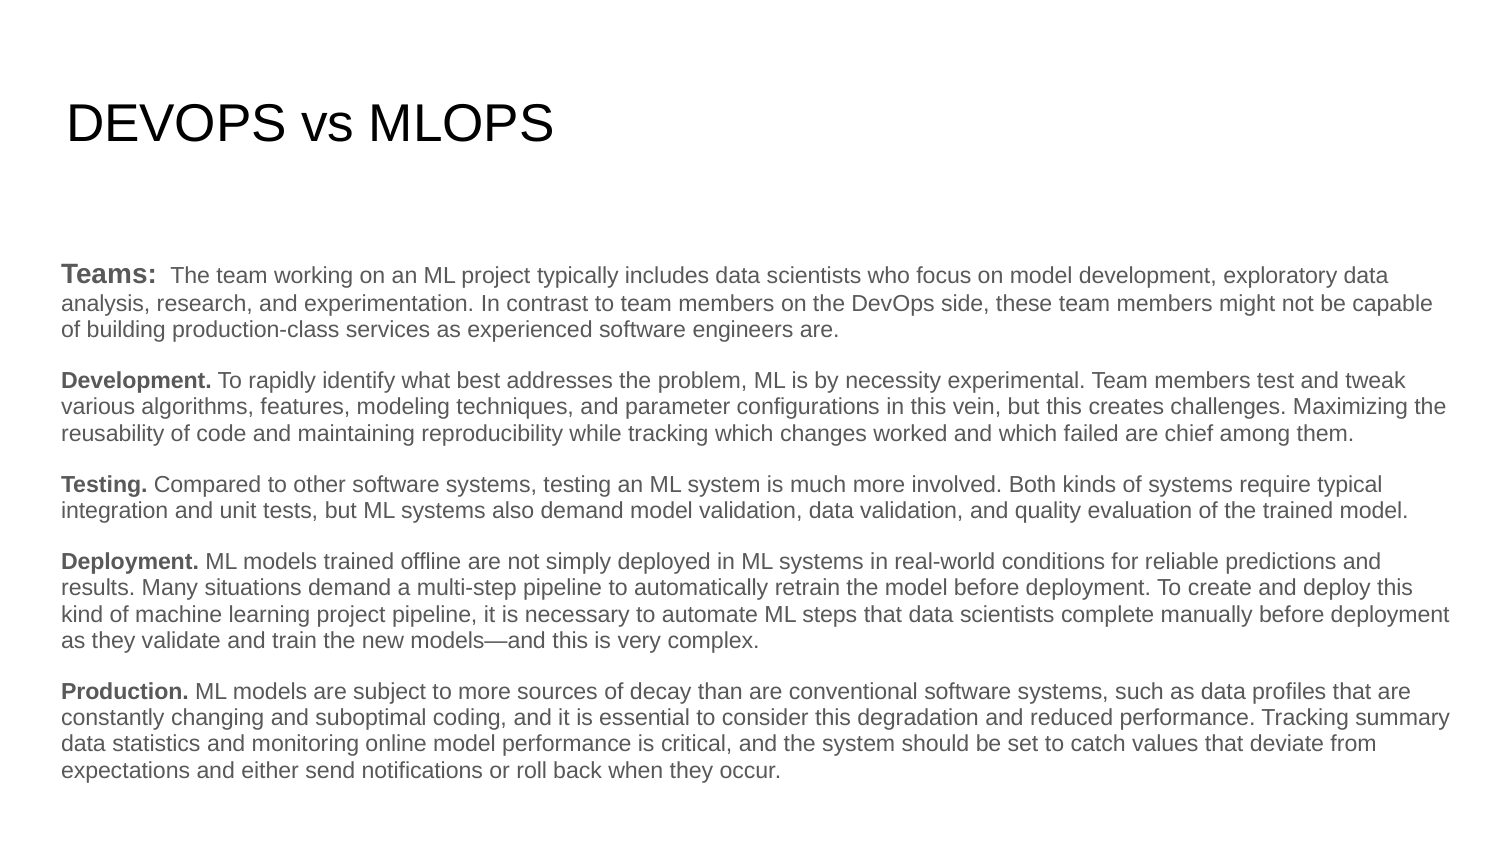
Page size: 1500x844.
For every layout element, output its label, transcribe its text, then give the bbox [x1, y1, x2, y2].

list Teams: The team working on an ML project typically includes data scientists who focus on model development, exploratory data analysis, research, and experimentation. In contrast to team members on the DevOps side, these team members might not be capable of building production-class services as experienced software engineers are. Development. To rapidly identify what best addresses the problem, ML is by necessity experimental. Team members test and tweak various algorithms, features, modeling techniques, and parameter configurations in this vein, but this creates challenges. Maximizing the reusability of code and maintaining reproducibility while tracking which changes worked and which failed are chief among them. Testing. Compared to other software systems, testing an ML system is much more involved. Both kinds of systems require typical integration and unit tests, but ML systems also demand model validation, data validation, and quality evaluation of the trained model. Deployment. ML models trained offline are not simply deployed in ML systems in real-world conditions for reliable predictions and results. Many situations demand a multi-step pipeline to automatically retrain the model before deployment. To create and deploy this kind of machine learning project pipeline, it is necessary to automate ML steps that data scientists complete manually before deployment as they validate and train the new models—and this is very complex. Production. ML models are subject to more sources of decay than are conventional software systems, such as data profiles that are constantly changing and suboptimal coding, and it is essential to consider this degradation and reduced performance. Tracking summary data statistics and monitoring online model performance is critical, and the system should be set to catch values that deviate from expectations and either send notifications or roll back when they occur. [45, 243, 1472, 817]
title DEVOPS vs MLOPS [51, 72, 1449, 167]
